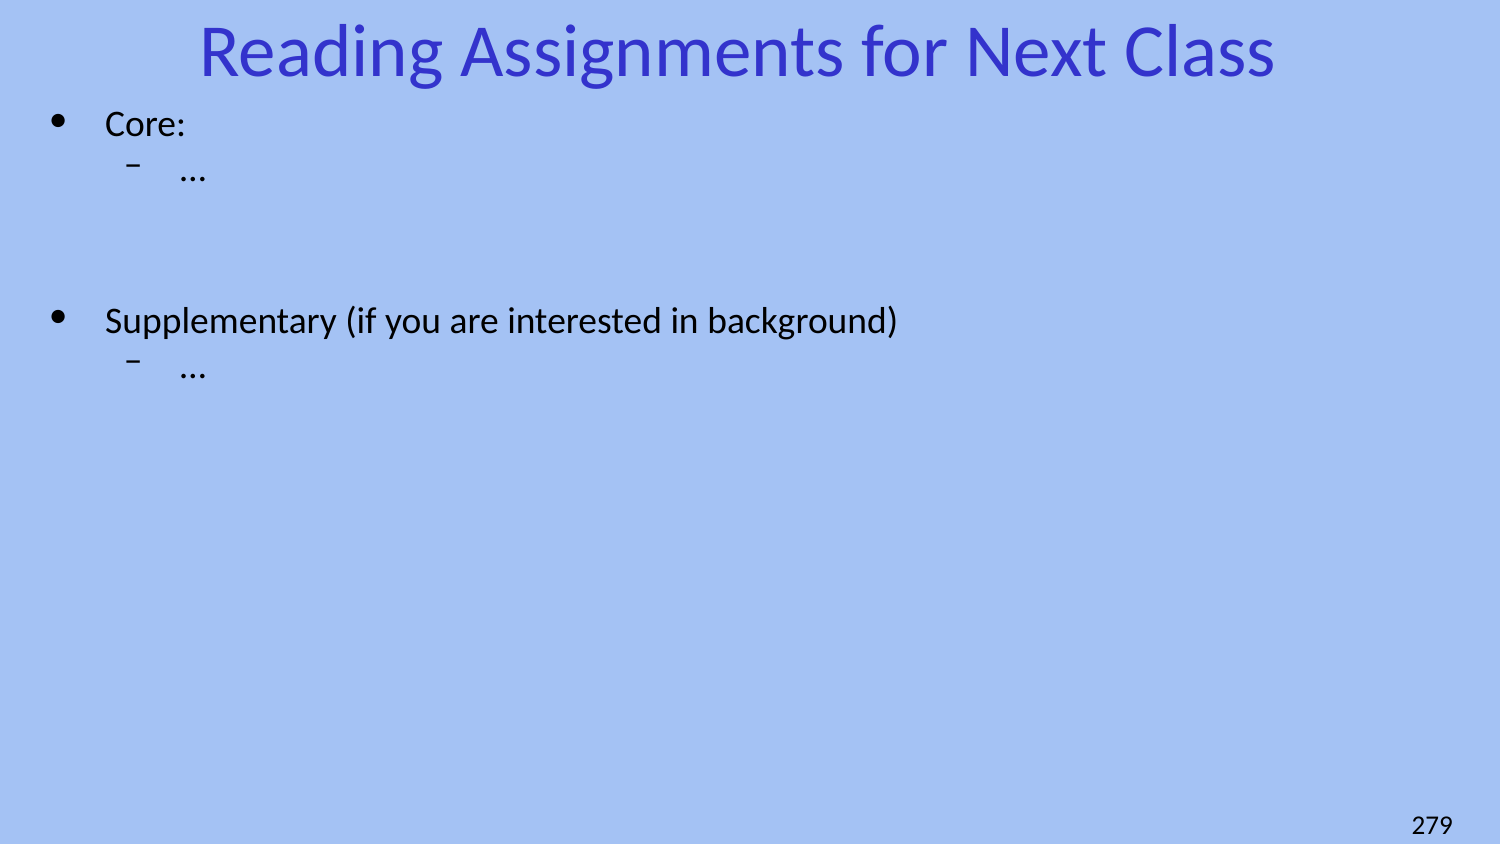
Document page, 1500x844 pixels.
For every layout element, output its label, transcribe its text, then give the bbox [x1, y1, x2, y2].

slide_number ‹#› [1372, 802, 1492, 827]
title Reading Assignments for Next Class [112, 0, 1388, 93]
list Core: … Supplementary (if you are interested in background) … [24, 93, 1449, 750]
